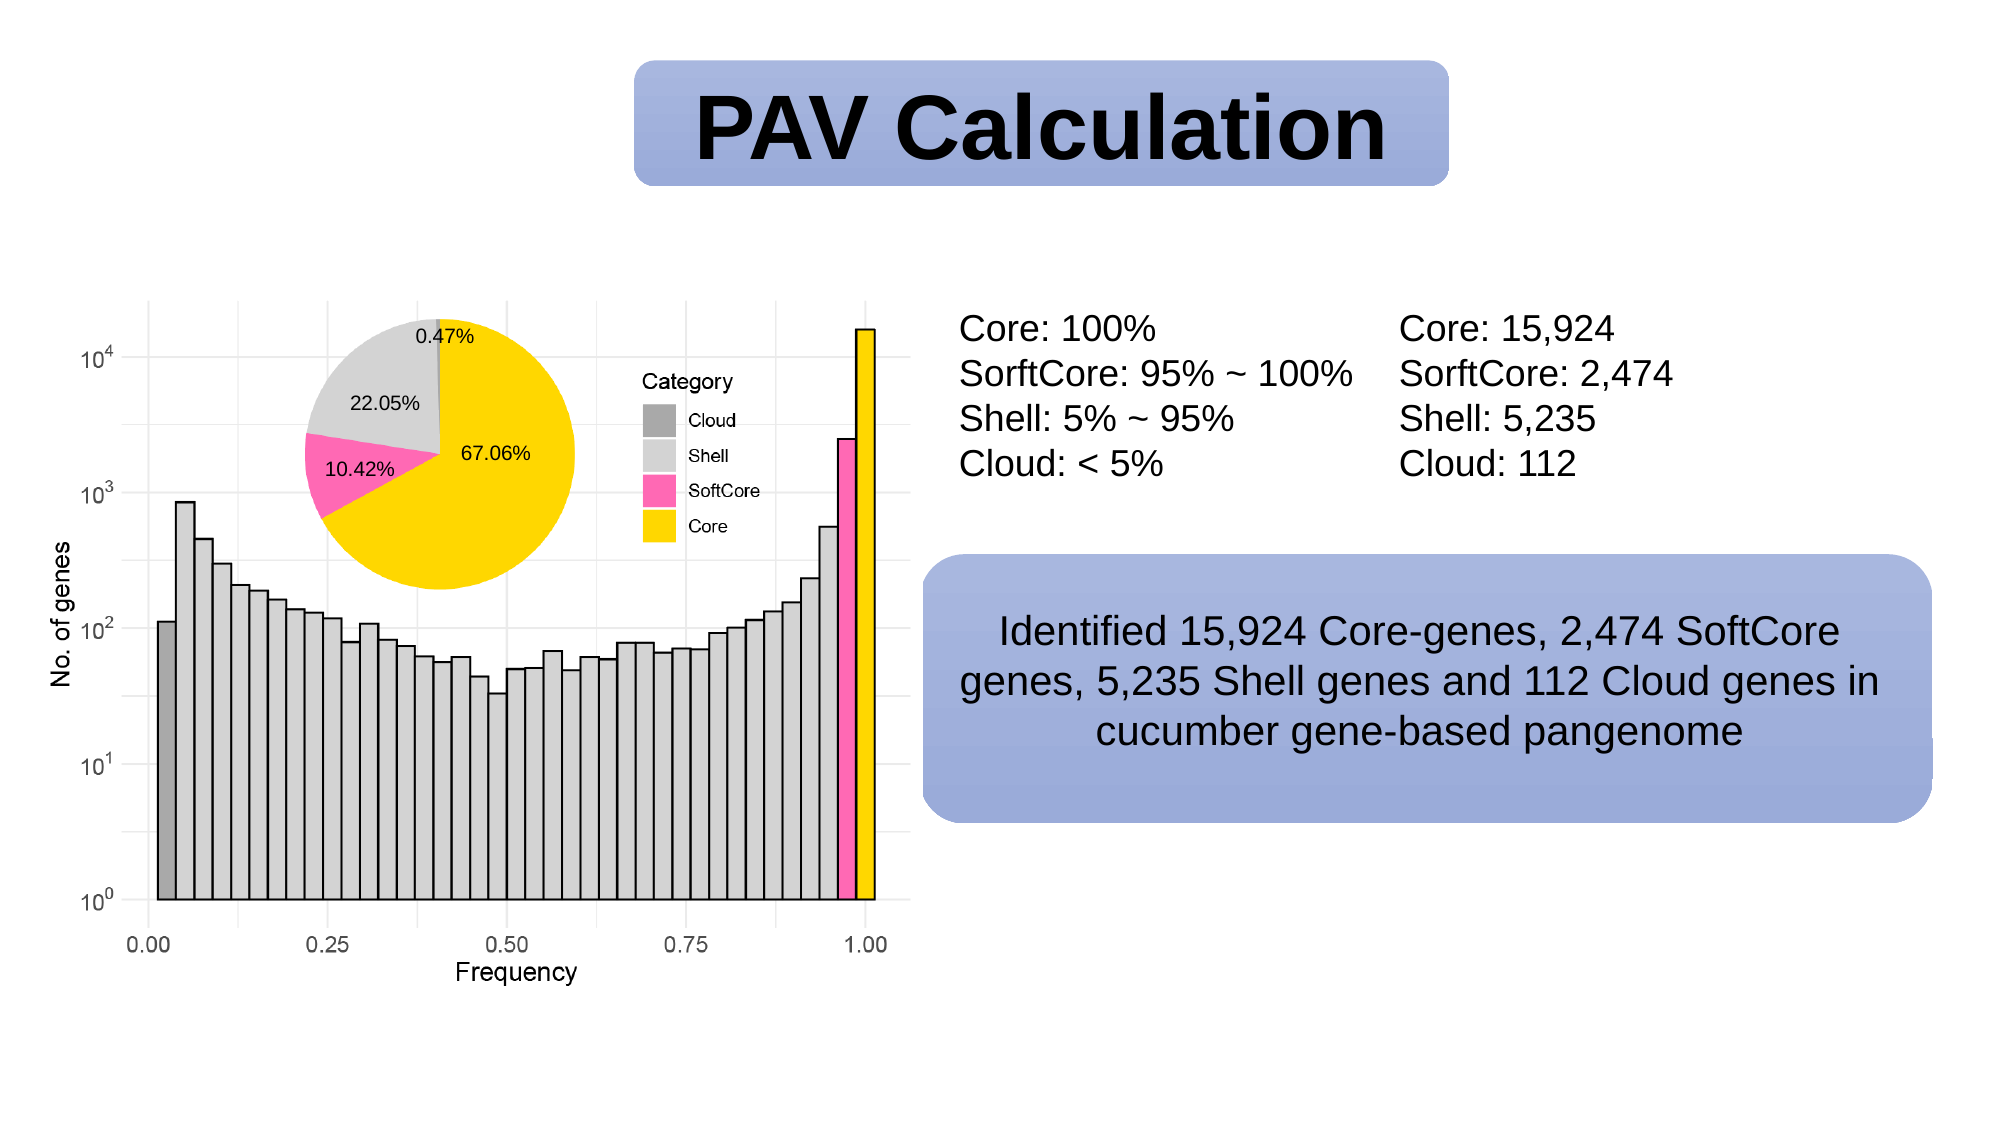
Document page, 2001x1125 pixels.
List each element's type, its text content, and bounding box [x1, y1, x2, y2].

picture [45, 295, 923, 989]
text_box Core: 15,924 SorftCore: 2,474 Shell: 5,235 Cloud: 112 [1384, 296, 1825, 491]
text_box PAV Calculation [633, 59, 1450, 187]
text_box Core: 100% SorftCore: 95% ~ 100% Shell: 5% ~ 95% Cloud: < 5% [944, 296, 1384, 491]
text_box [923, 553, 1934, 824]
text_box Identified 15,924 Core-genes, 2,474 SoftCore genes, 5,235 Shell genes and 112 Cloud genes in cucumber gene-based pangenome [923, 596, 1920, 762]
